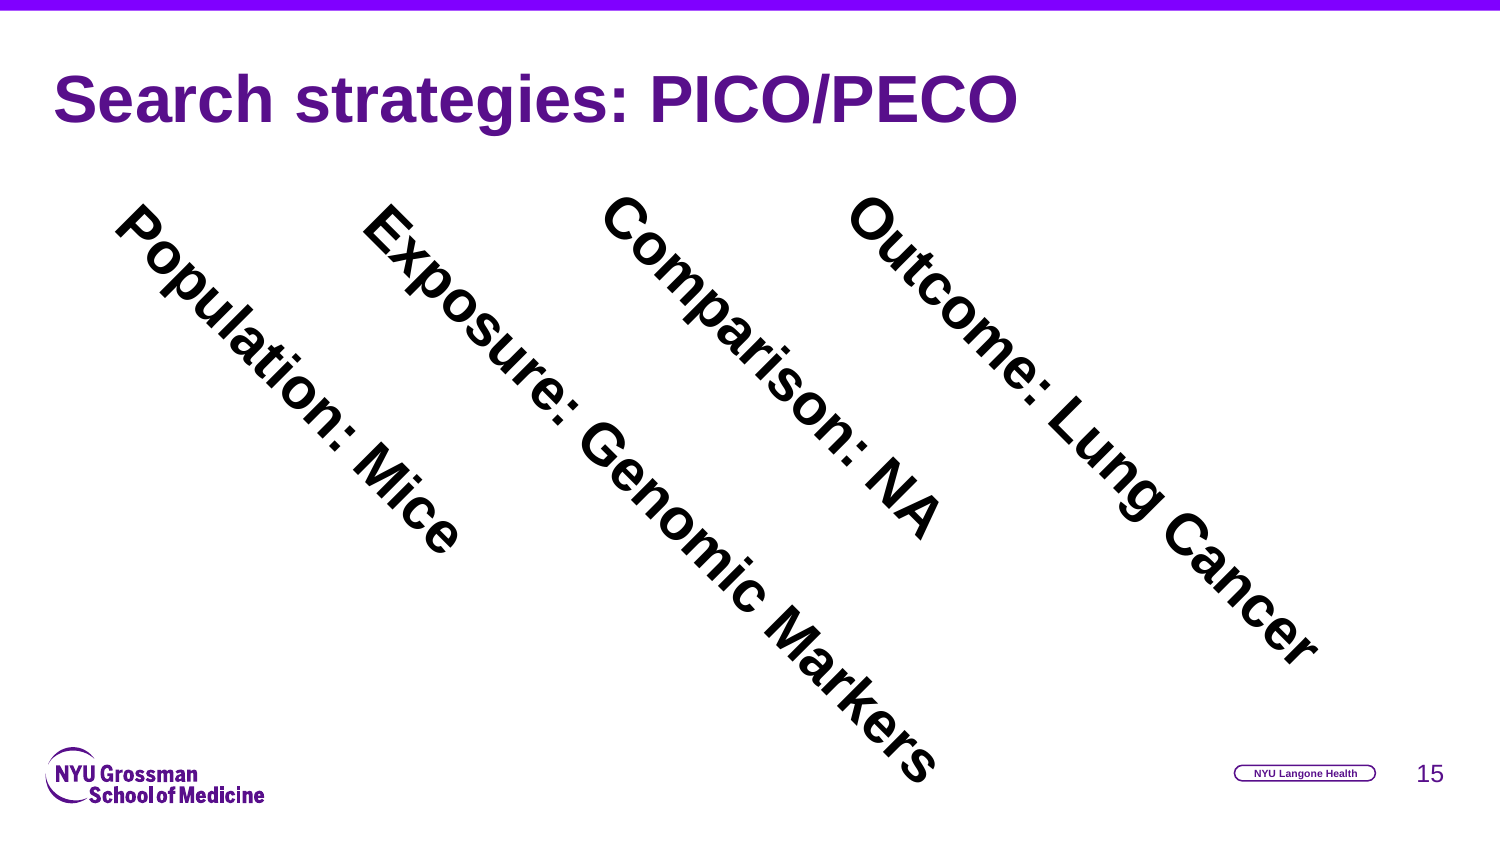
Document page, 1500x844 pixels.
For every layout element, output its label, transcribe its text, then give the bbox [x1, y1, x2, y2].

text_box Outcome: Lung Cancer [812, 155, 1500, 843]
text_box Comparison: NA [567, 155, 1255, 843]
footer NYU Langone Health [1246, 764, 1368, 782]
text_box Population: Mice [83, 166, 747, 831]
text_box Exposure: Genomic Markers [331, 166, 1019, 844]
title Search strategies: PICO/PECO [53, 55, 1275, 167]
